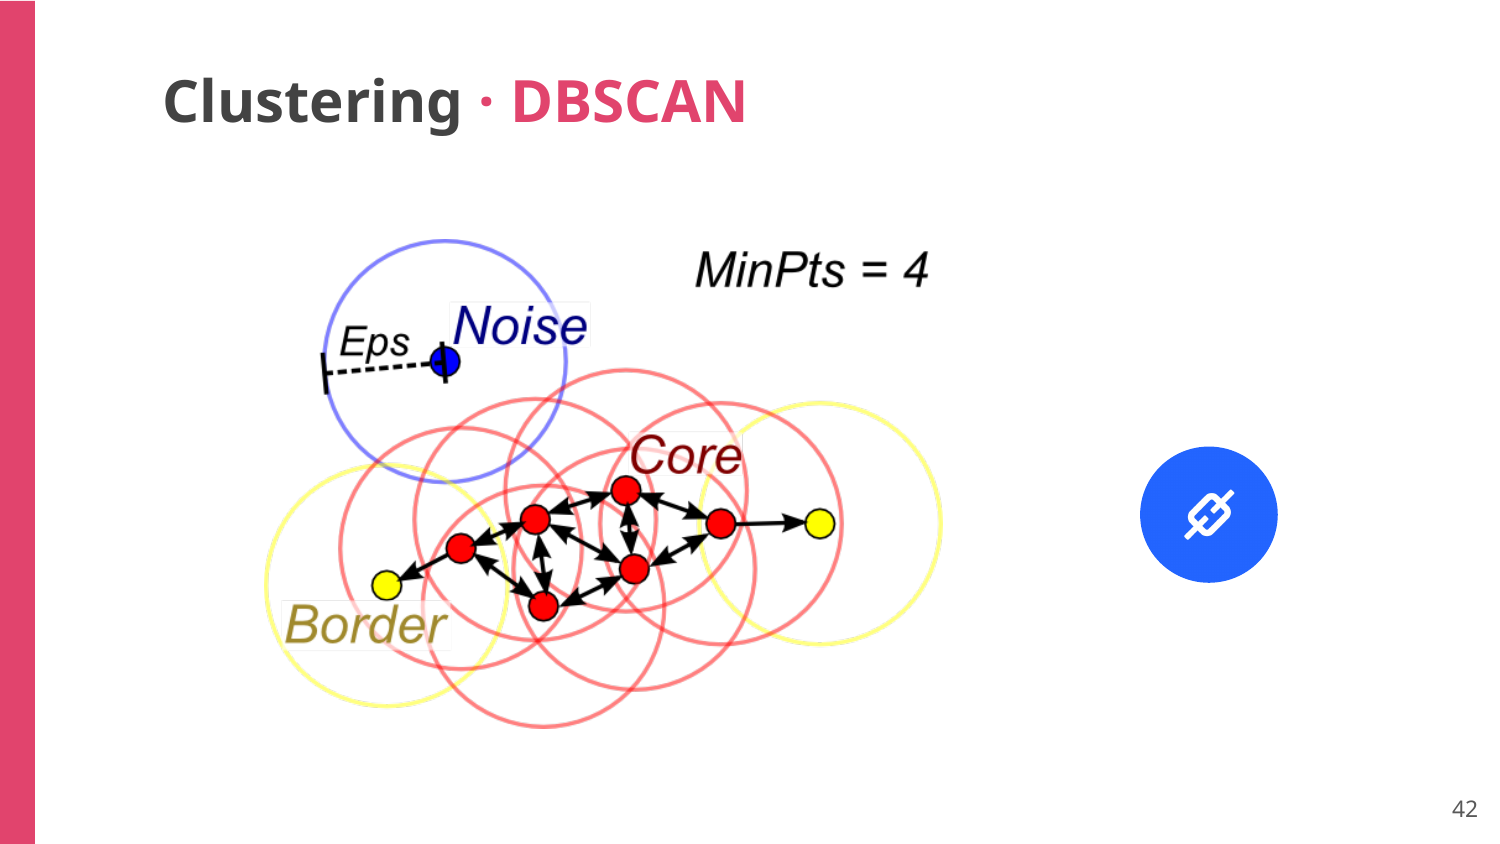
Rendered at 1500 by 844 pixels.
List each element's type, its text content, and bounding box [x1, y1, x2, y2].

text_box Clustering · DBSCAN [147, 49, 1350, 146]
slide_number 42 [1403, 779, 1494, 844]
picture [264, 238, 944, 729]
picture [1139, 446, 1278, 584]
